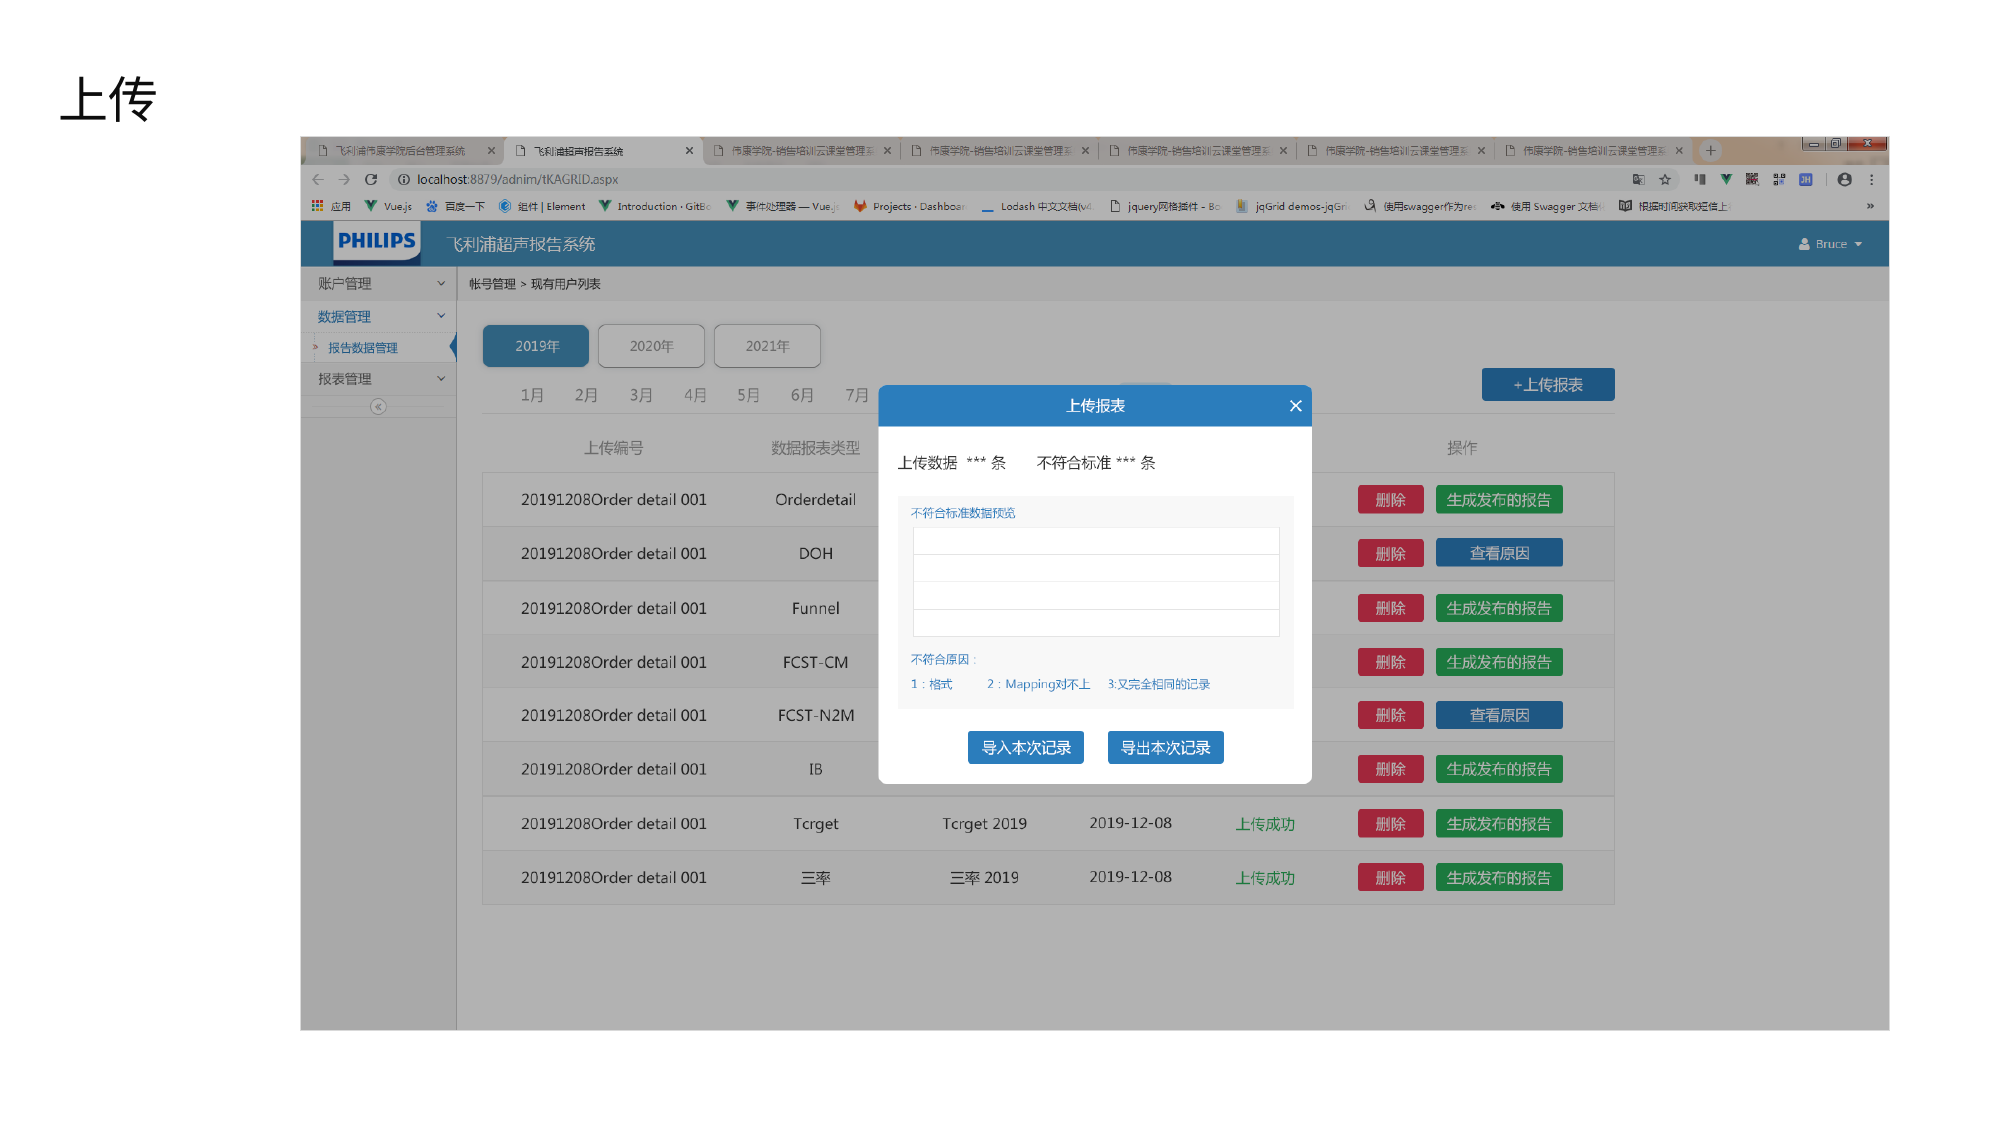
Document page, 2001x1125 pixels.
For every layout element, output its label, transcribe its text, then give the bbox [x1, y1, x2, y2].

text_box 上传 [43, 61, 174, 136]
picture [300, 136, 1890, 1031]
